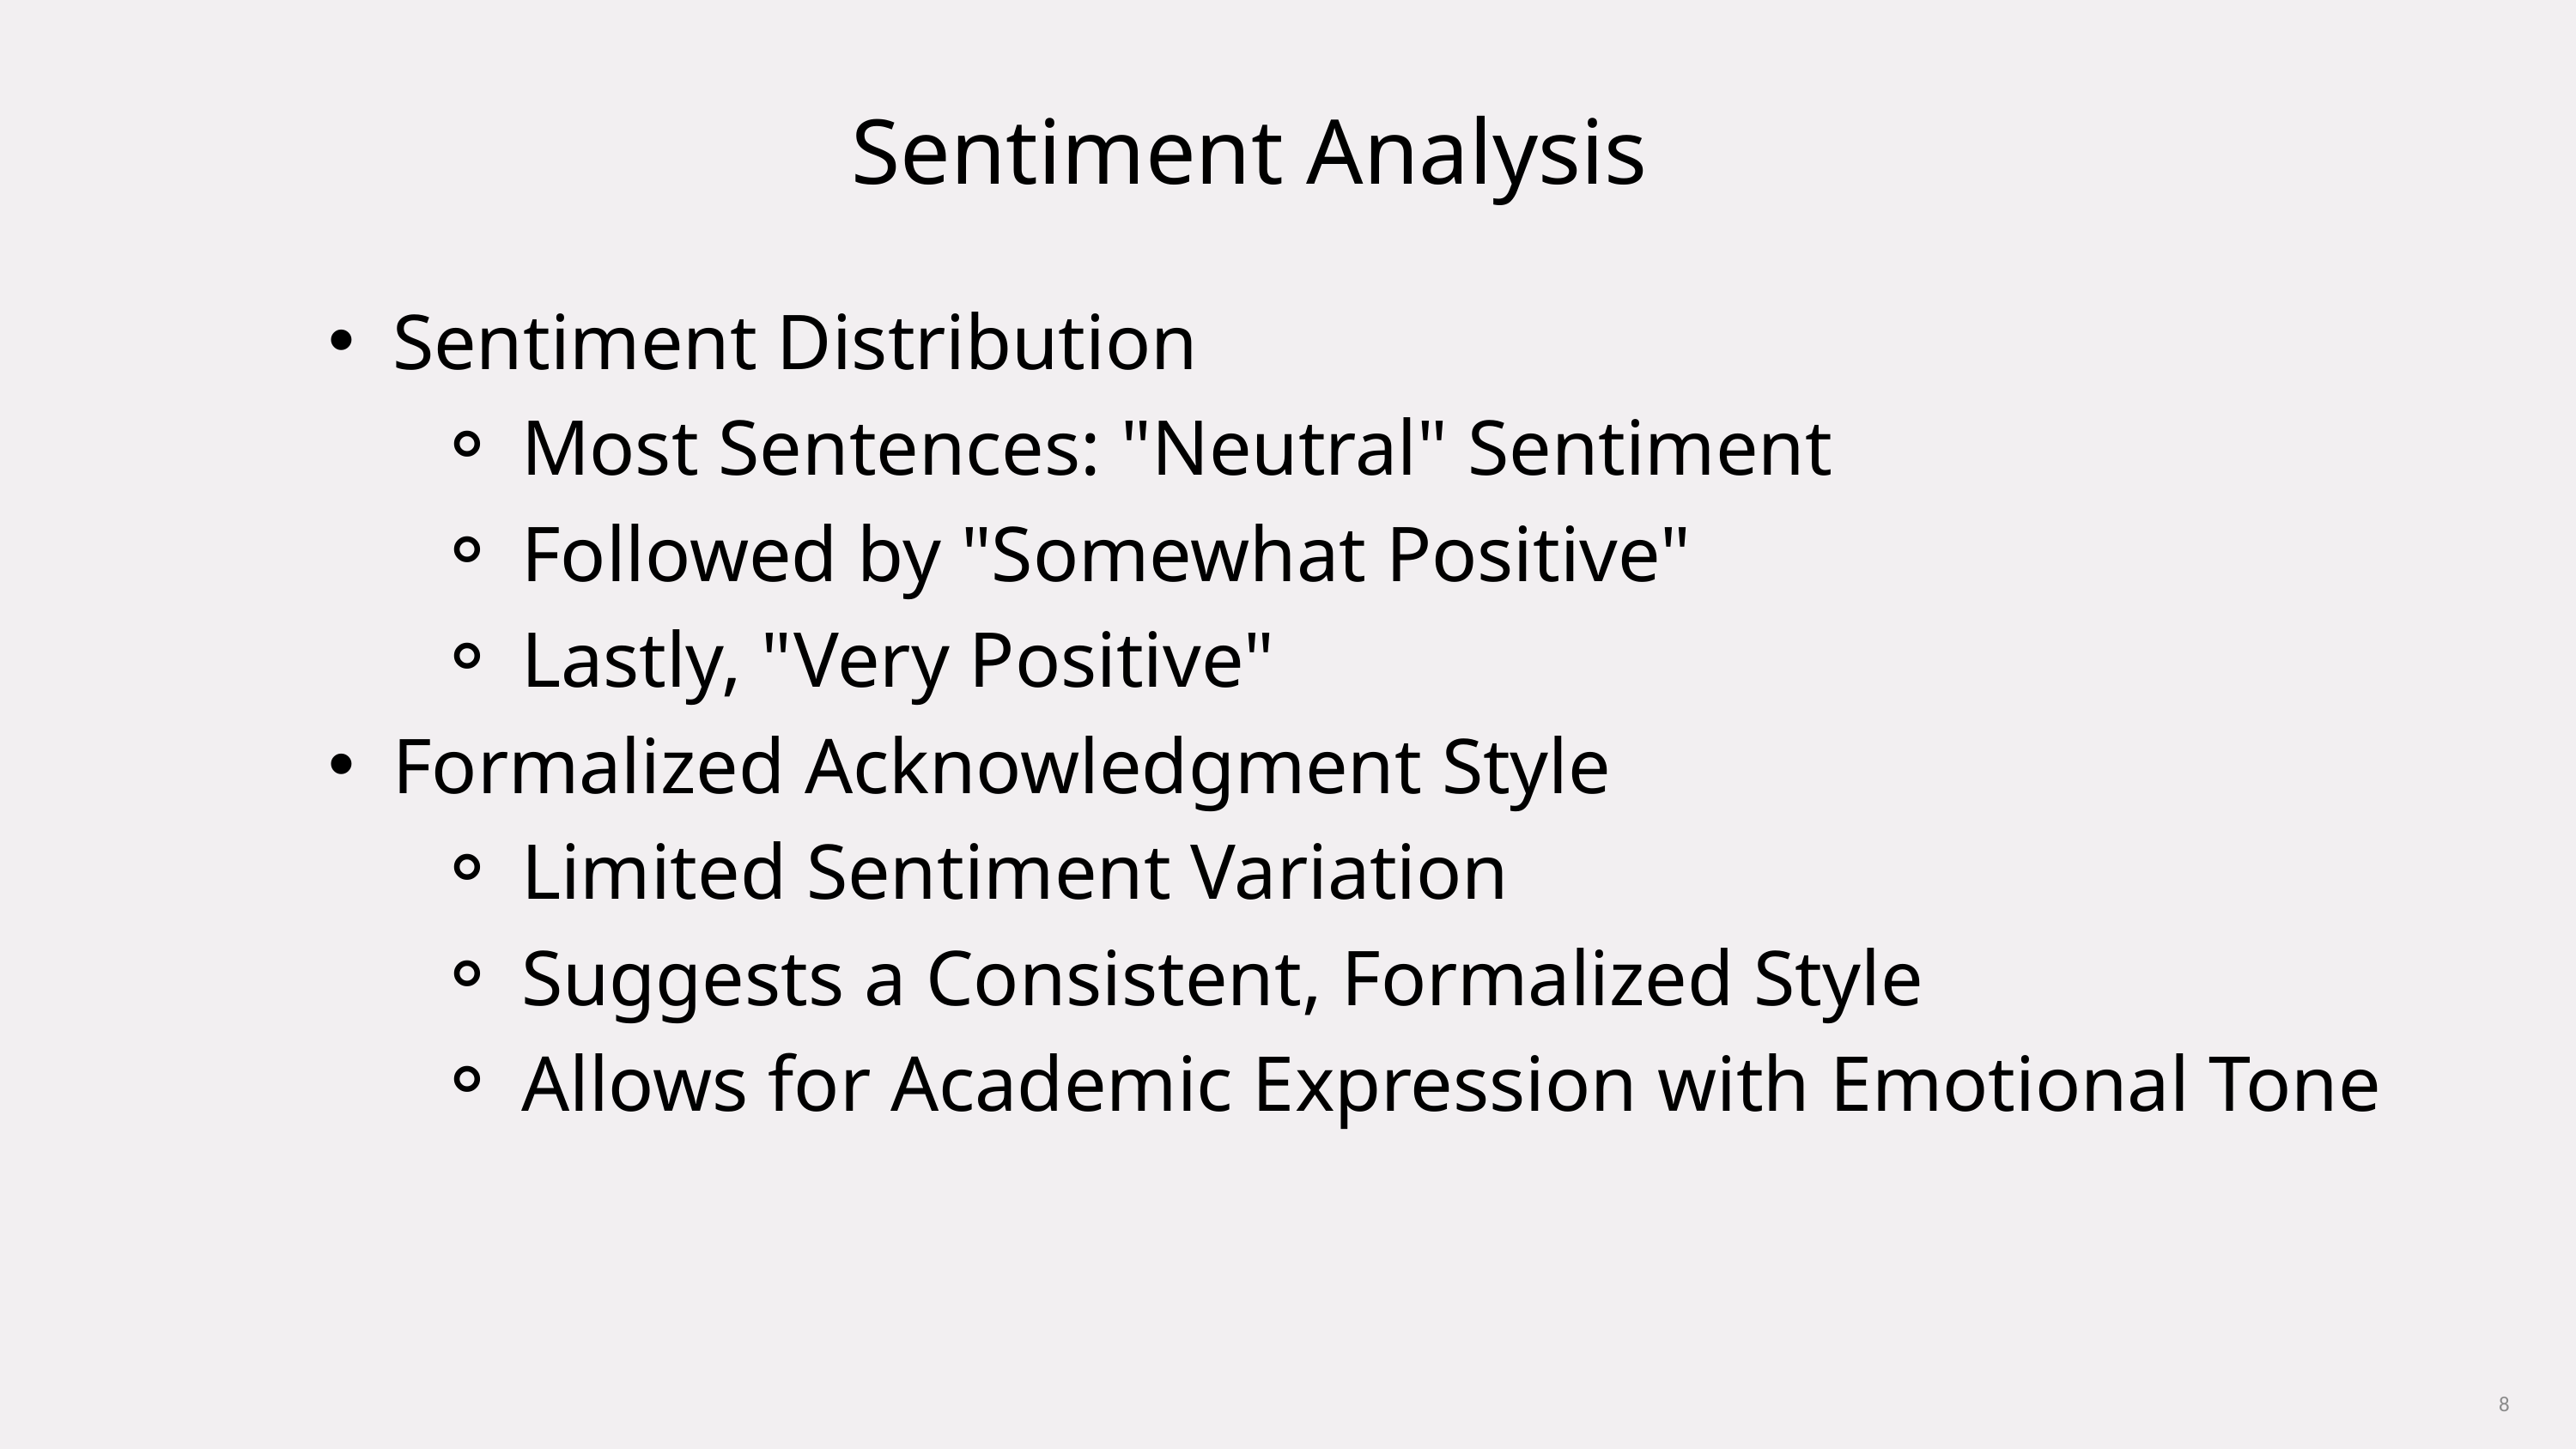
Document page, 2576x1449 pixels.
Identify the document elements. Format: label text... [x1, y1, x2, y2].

text_box 8 [2300, 1377, 2576, 1429]
text_box Sentiment Analysis [317, 76, 2183, 203]
text_box Sentiment Distribution Most Sentences: "Neutral" Sentiment Followed by "Somewhat Positive" Lastly, "Very Positive" Formalized Acknowledgment Style Limited Sentiment Variation Suggests a Consistent, Formalized Style Allows for Academic Expression with Emotional Tone [264, 278, 2432, 1233]
